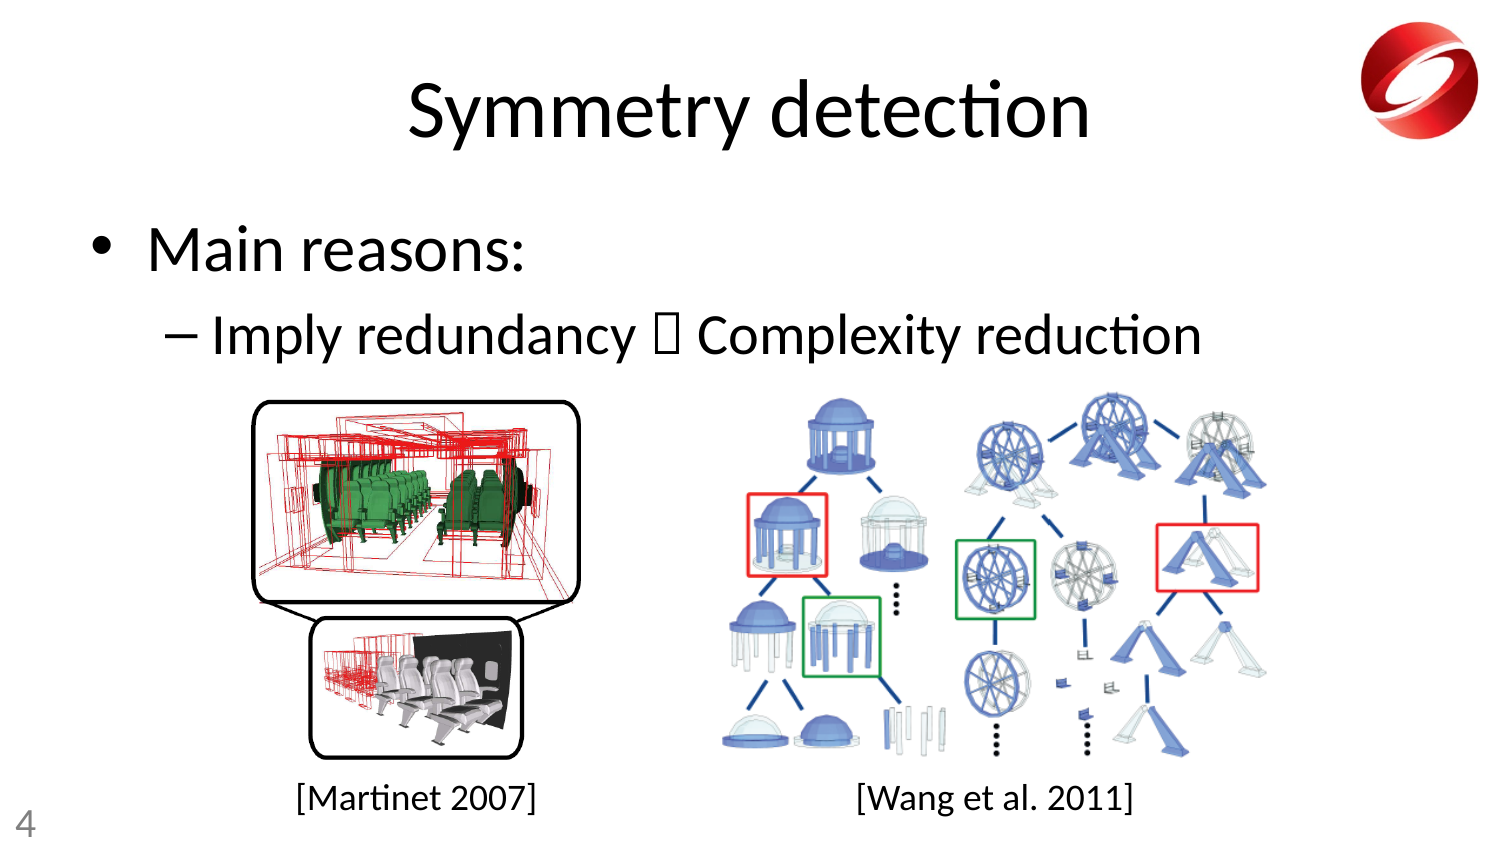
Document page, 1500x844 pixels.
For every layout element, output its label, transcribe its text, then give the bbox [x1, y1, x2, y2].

slide_number 4 [0, 798, 172, 843]
text_box [Wang et al. 2011] [840, 774, 1150, 826]
title Symmetry detection [75, 33, 1425, 175]
picture [246, 397, 586, 763]
picture [1359, 20, 1480, 141]
picture [714, 389, 1276, 767]
text_box [Martinet 2007] [280, 772, 553, 826]
list Main reasons: Imply redundancy  Complexity reduction [75, 196, 1425, 754]
